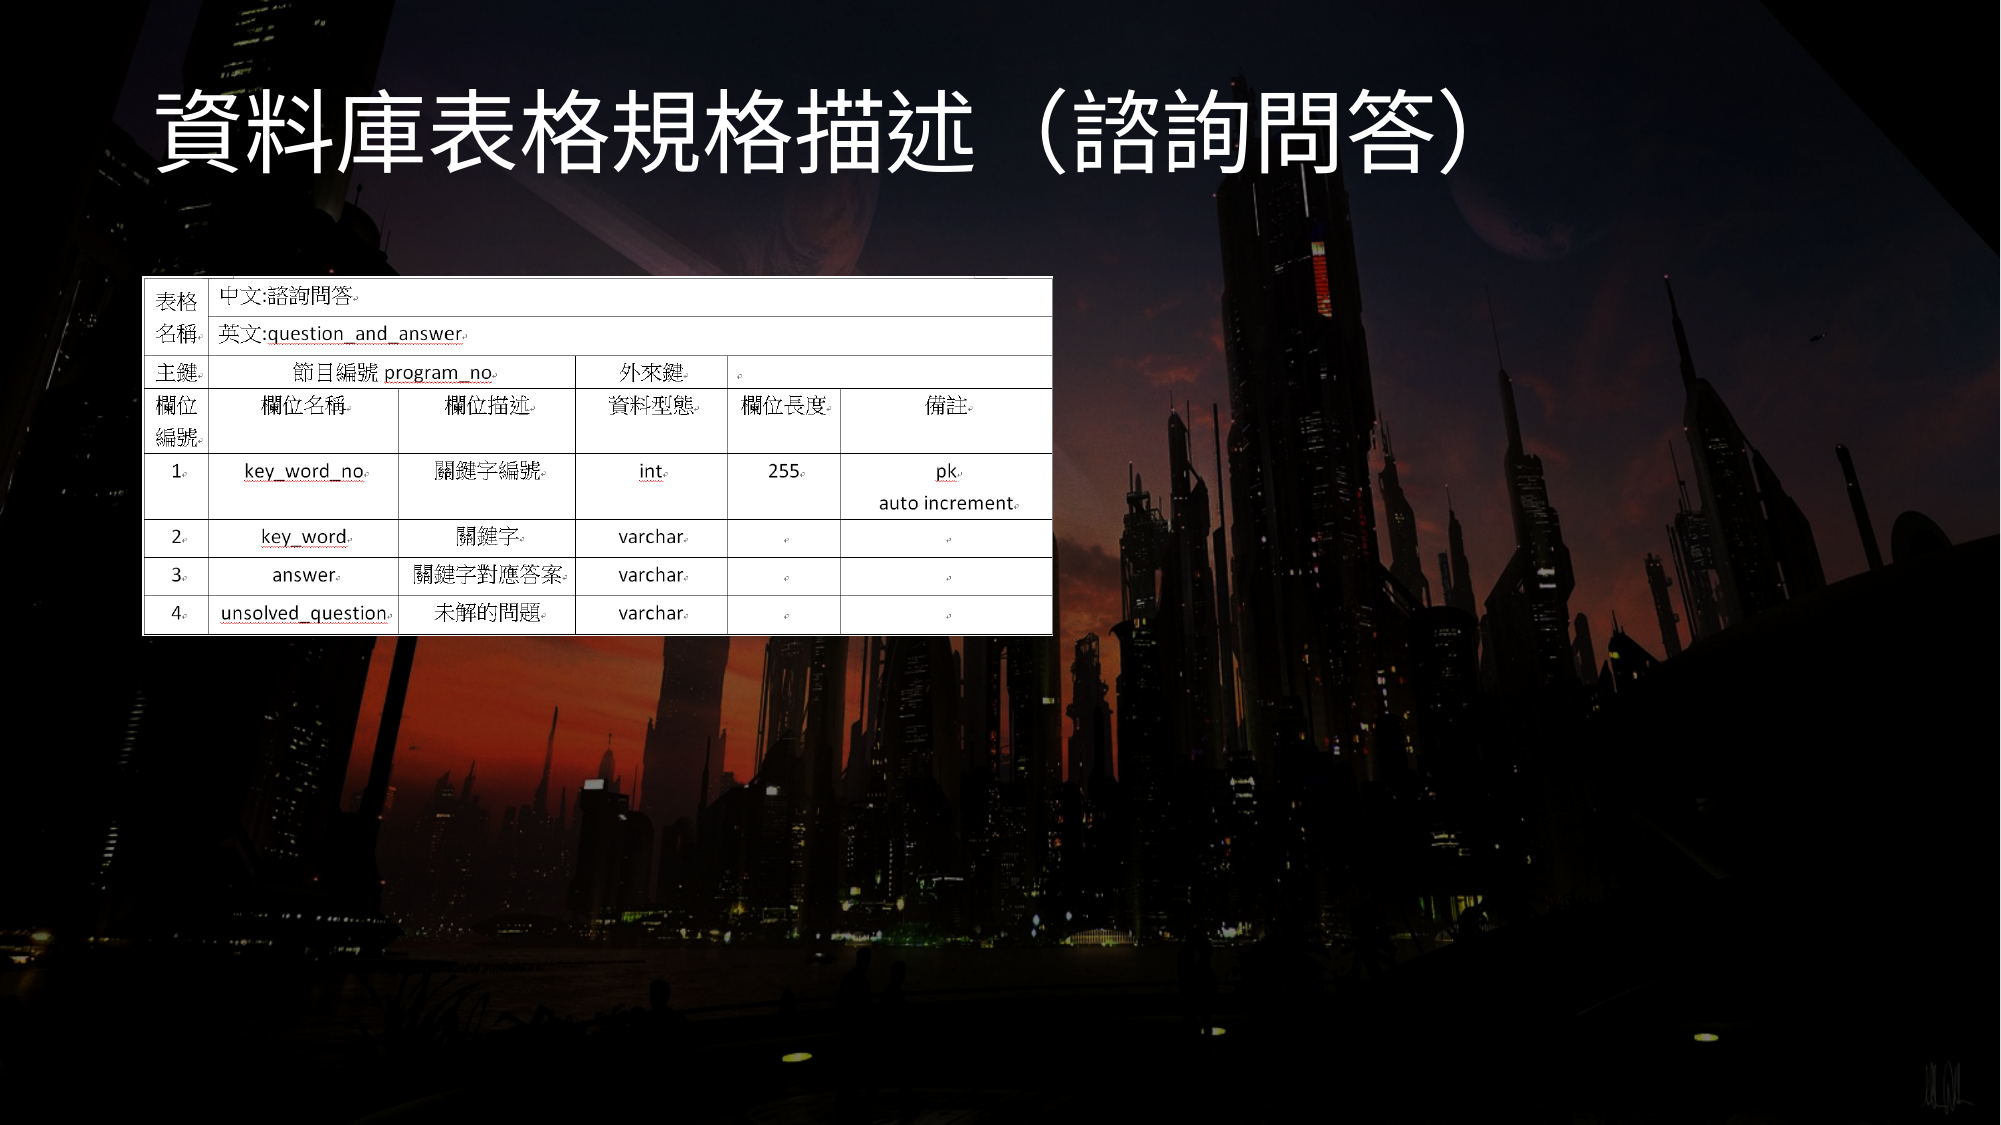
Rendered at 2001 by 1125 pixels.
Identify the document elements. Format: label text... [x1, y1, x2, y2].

title 資料庫表格規格描述（諮詢問答） [137, 49, 1863, 224]
picture [0, 0, 2001, 1125]
